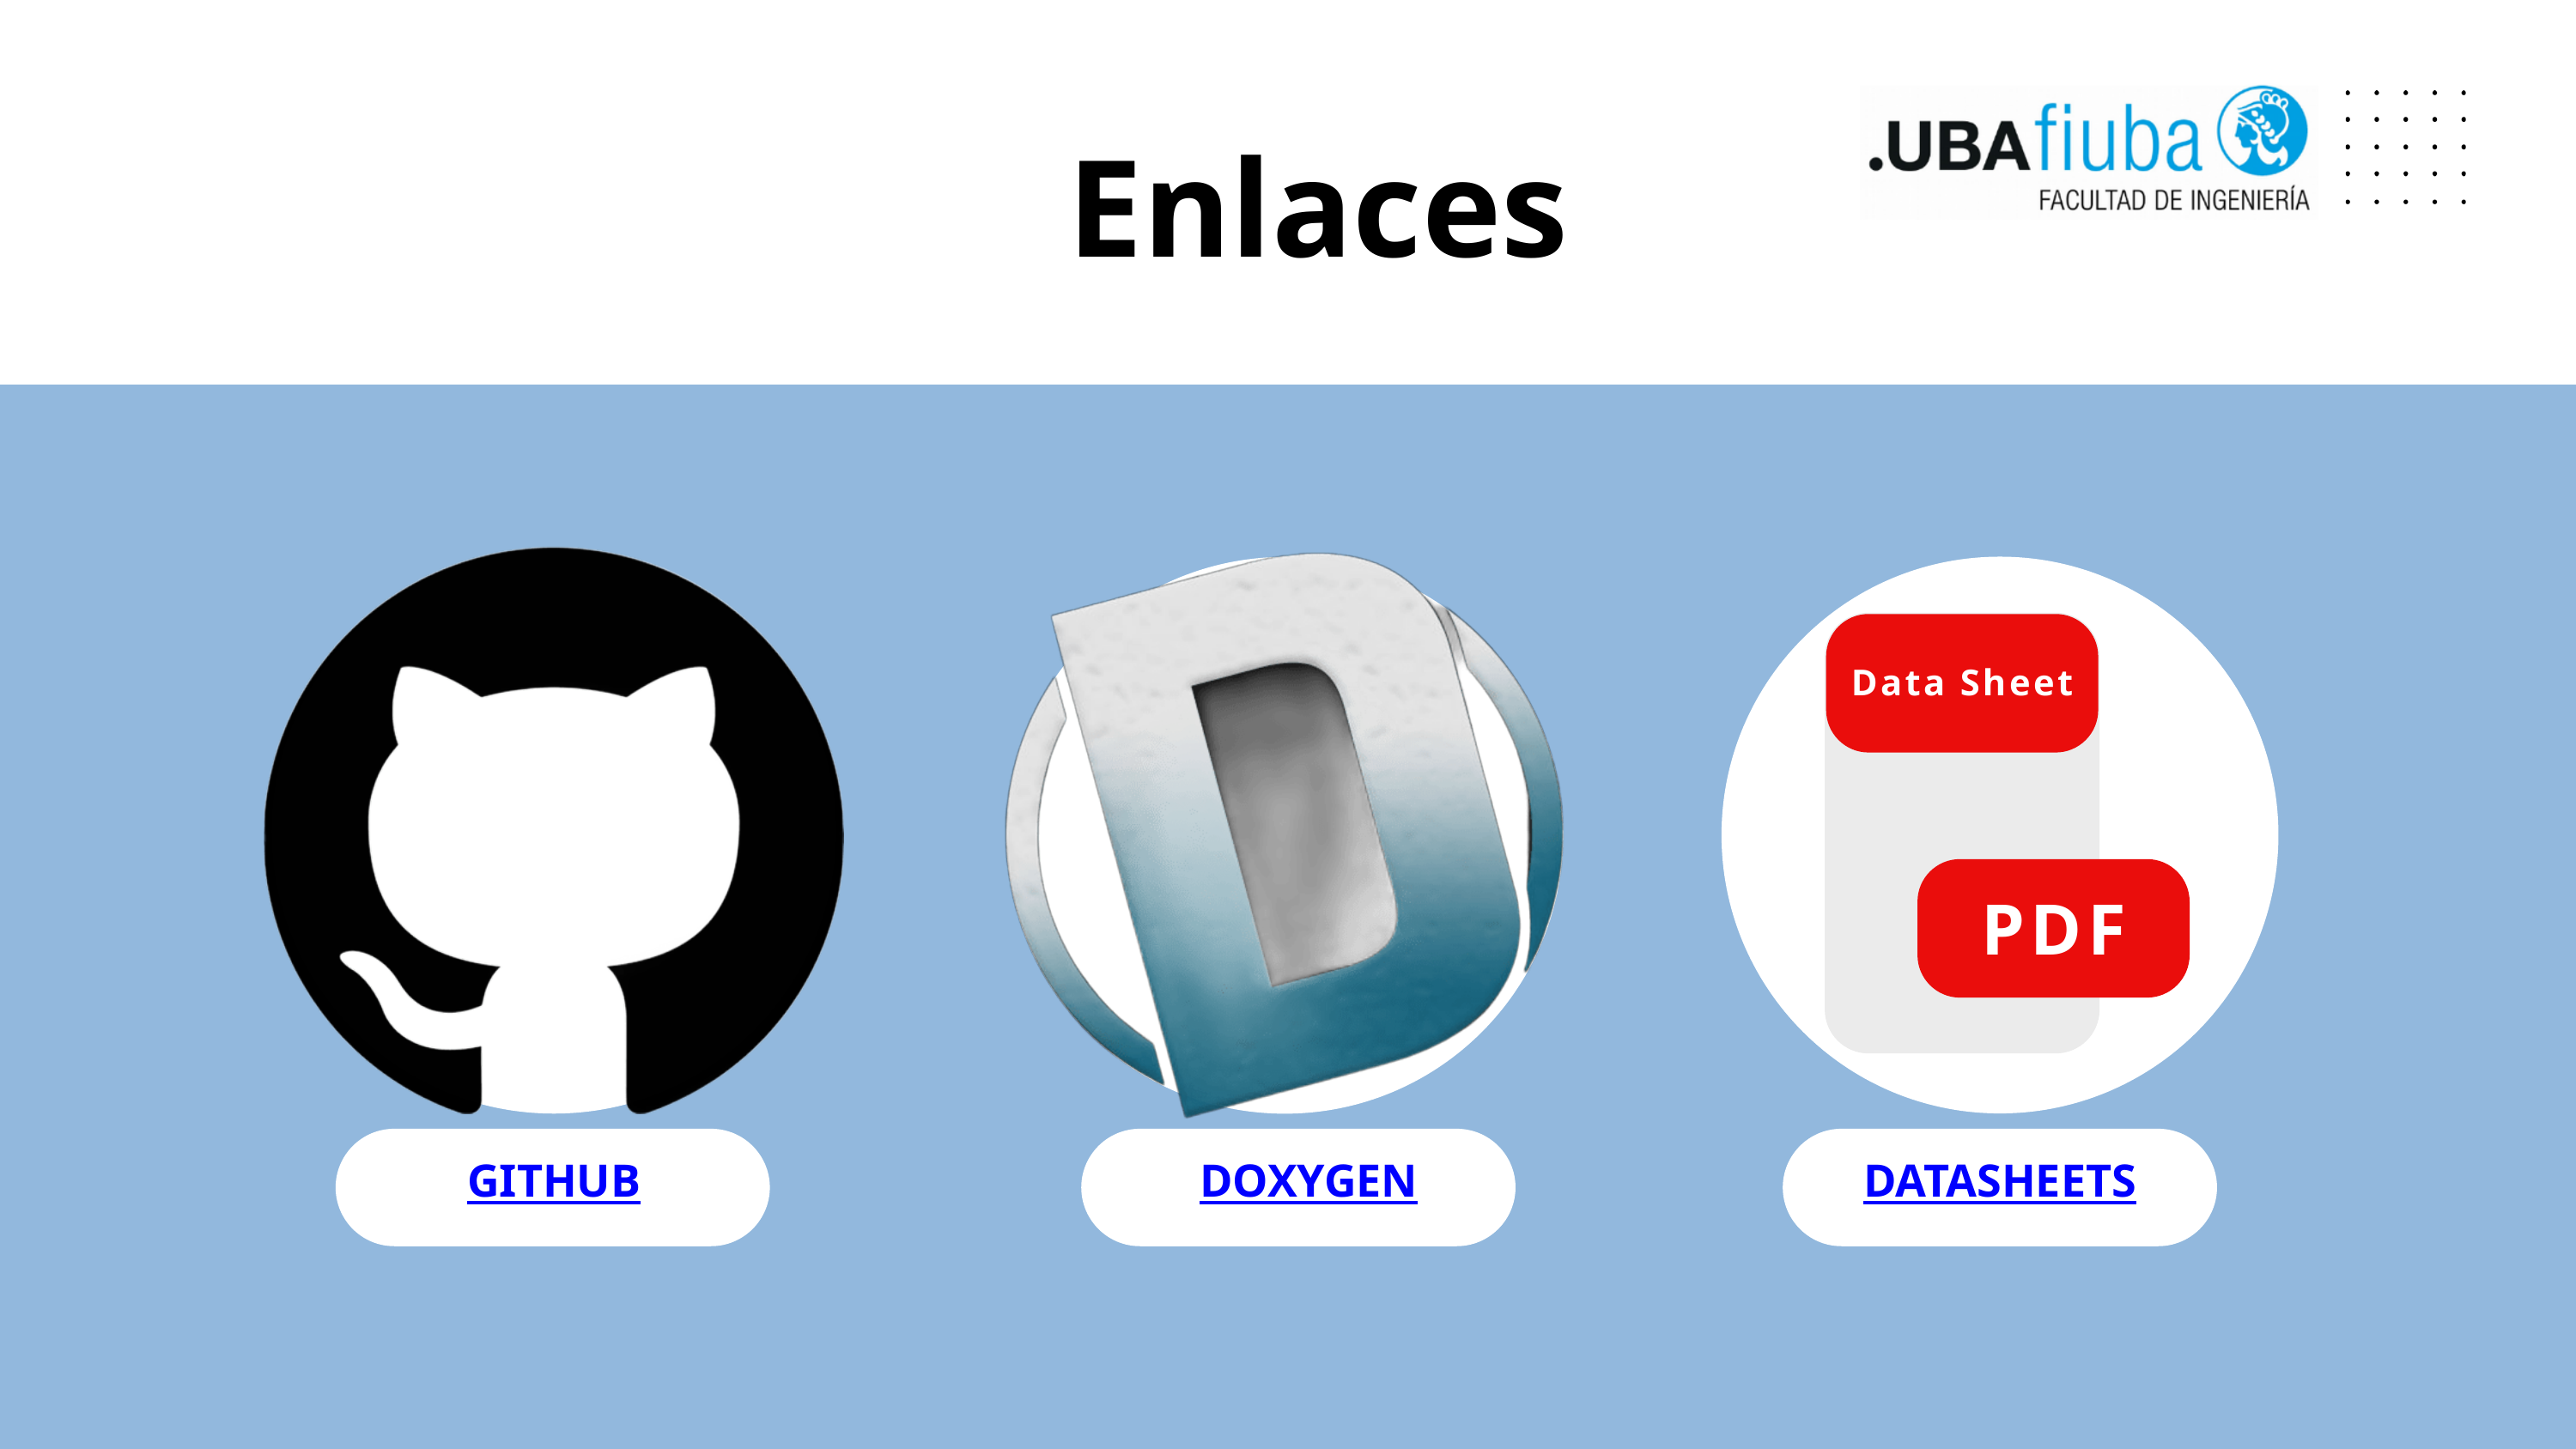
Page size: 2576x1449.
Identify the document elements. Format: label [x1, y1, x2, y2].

text_box [0, 0, 2576, 385]
text_box [990, 541, 1579, 1246]
text_box [263, 541, 845, 1246]
text_box [1721, 556, 2279, 1246]
